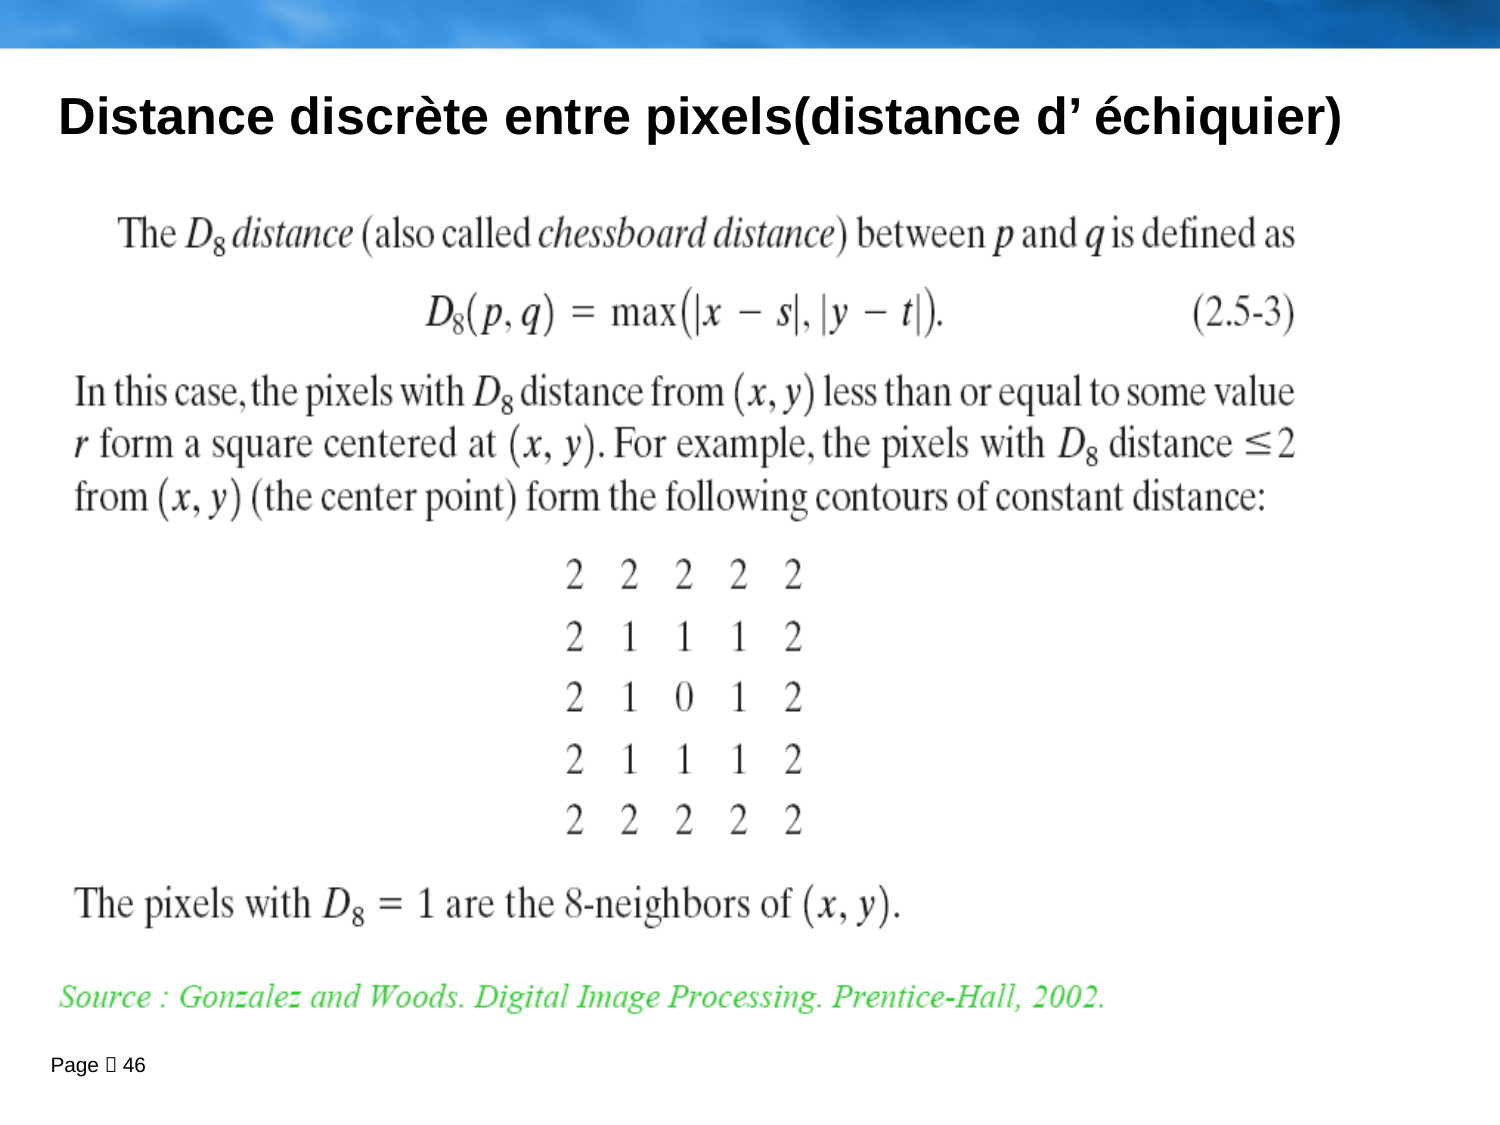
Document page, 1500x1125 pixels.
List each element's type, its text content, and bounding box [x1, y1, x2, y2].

picture [0, 0, 1500, 1125]
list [37, 175, 1388, 935]
title Distance discrète entre pixels(distance d’ échiquier) [58, 81, 1409, 163]
